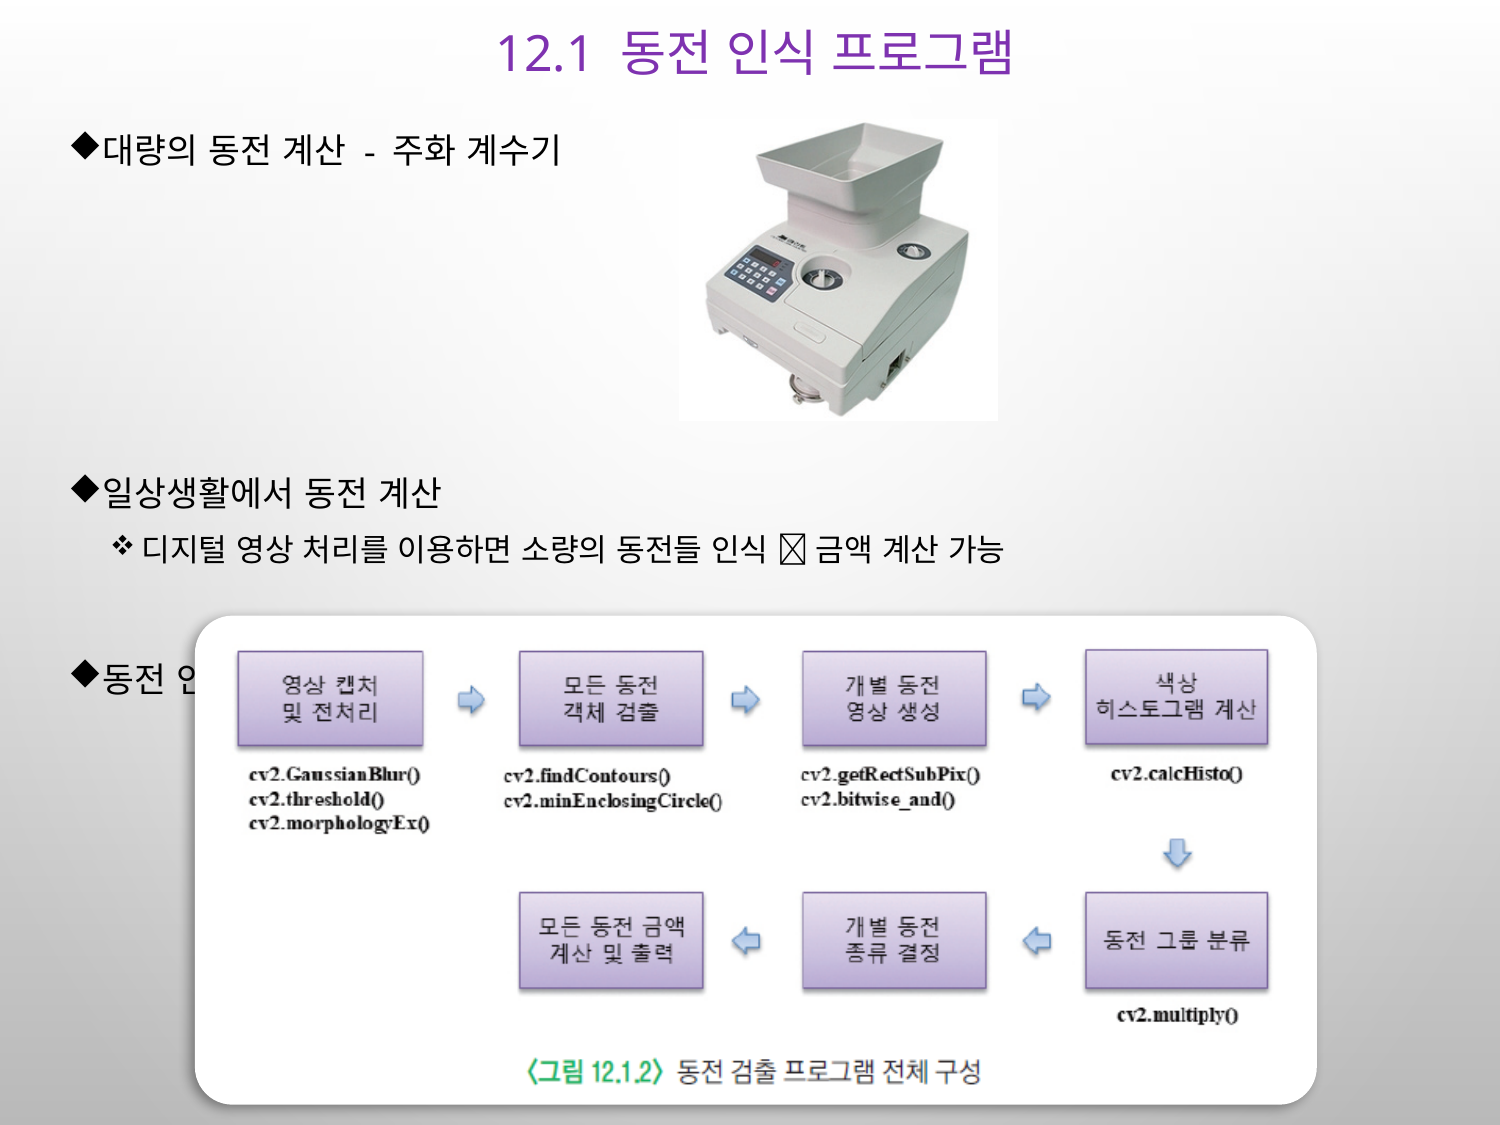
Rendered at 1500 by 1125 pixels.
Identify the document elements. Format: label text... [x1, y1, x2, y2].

picture [0, 0, 1500, 1125]
title 12.1 동전 인식 프로그램 [53, 4, 1459, 107]
list 대량의 동전 계산 - 주화 계수기 일상생활에서 동전 계산 디지털 영상 처리를 이용하면 소량의 동전들 인식  금액 계산 가능 동전 인식 및 계산 시스템 전체 구성 [53, 113, 1459, 1102]
